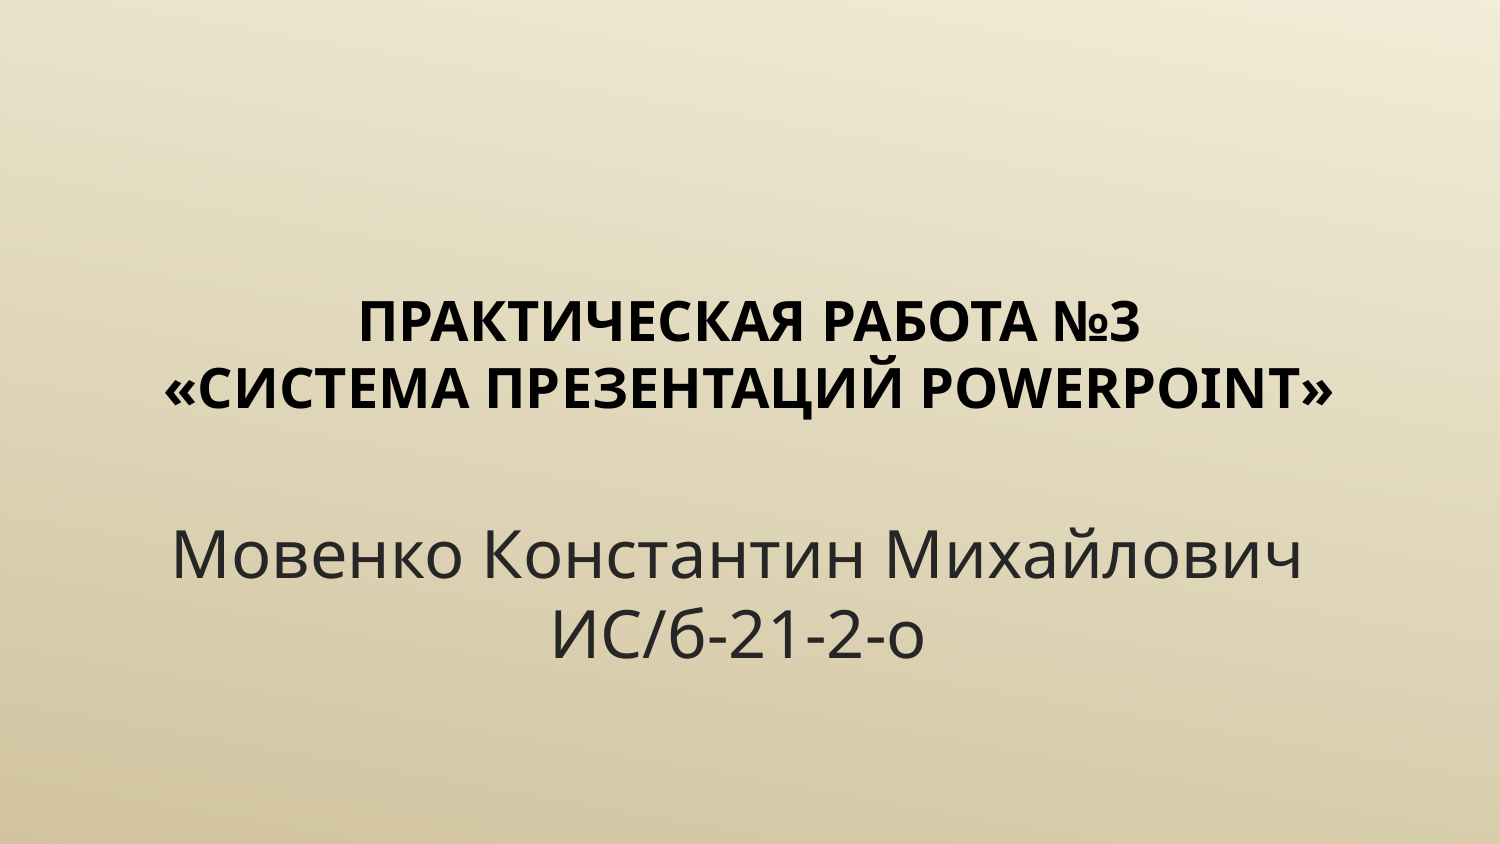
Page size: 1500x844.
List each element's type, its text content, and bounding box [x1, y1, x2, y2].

subtitle Мовенко Константин Михайлович ИС/б-21-2-о [88, 504, 1388, 721]
title ПРАКТИЧЕСКАЯ РАБОТА №3 «СИСТЕМА ПРЕЗЕНТАЦИЙ POWERPOINT» [112, 262, 1388, 443]
